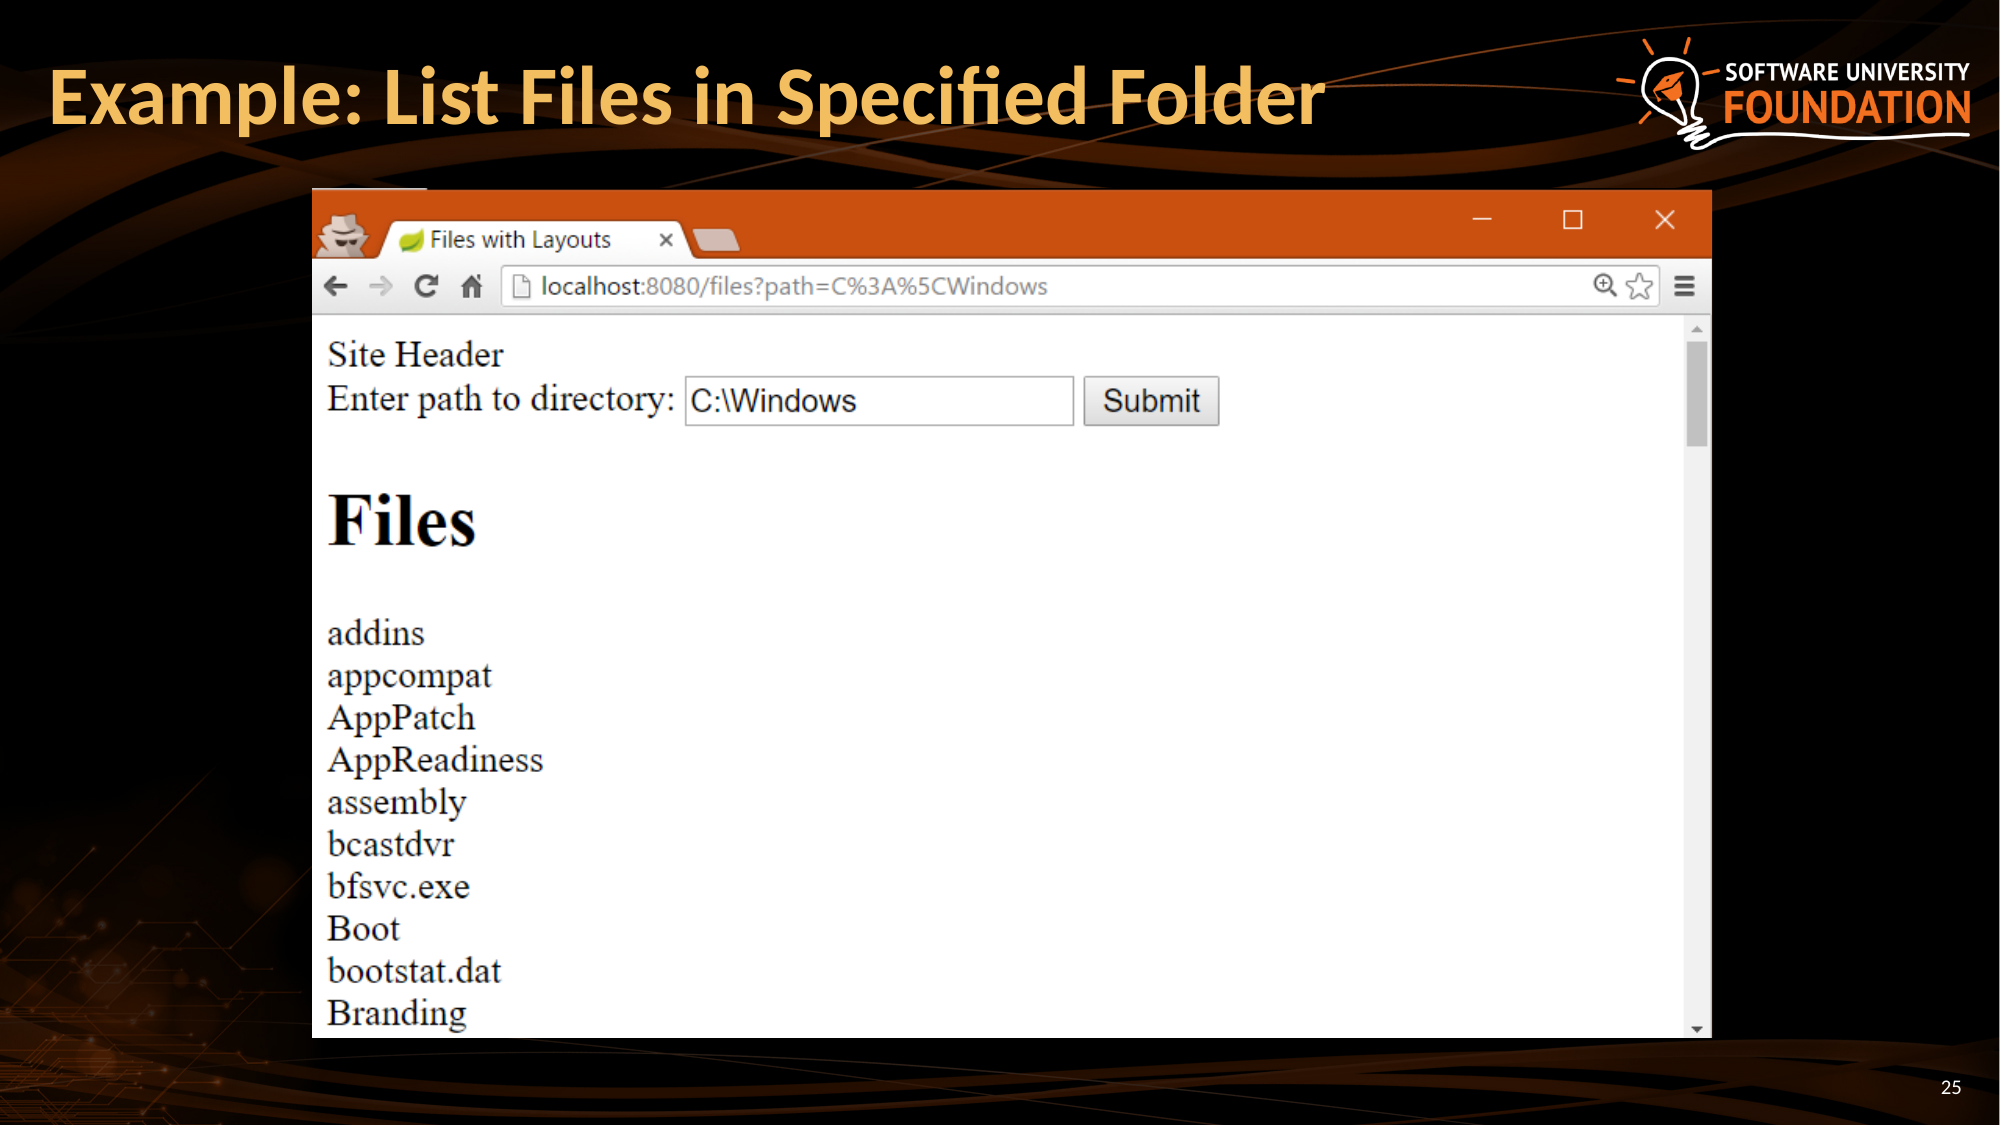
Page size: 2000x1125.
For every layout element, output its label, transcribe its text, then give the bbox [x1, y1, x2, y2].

slide_number 25 [1897, 1070, 1968, 1103]
title Example: List Files in Specified Folder [30, 6, 1602, 189]
picture [0, 0, 2000, 1125]
